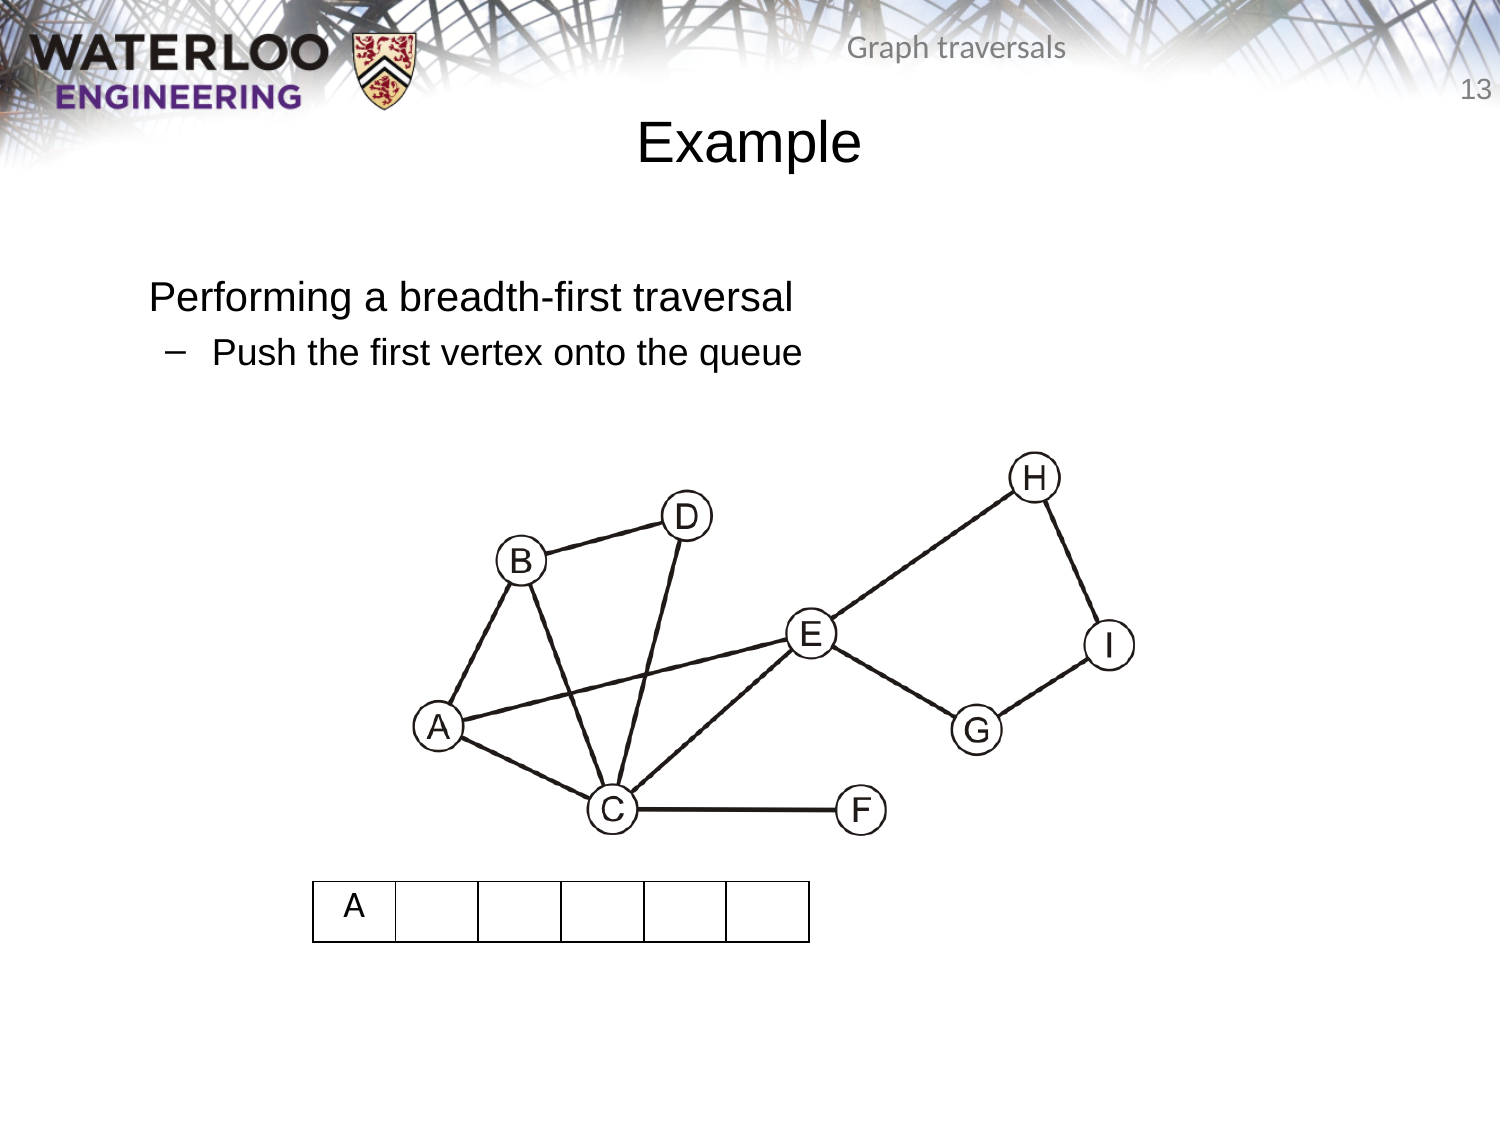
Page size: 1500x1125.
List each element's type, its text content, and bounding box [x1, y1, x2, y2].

table_header [479, 882, 560, 941]
table_header [396, 882, 477, 941]
table_header [645, 882, 725, 941]
picture [0, 0, 1500, 1125]
list Performing a breadth-first traversal Push the first vertex onto the queue [74, 262, 1426, 1006]
title Example [74, 44, 1426, 233]
table_header [727, 882, 808, 941]
table_header [562, 882, 643, 941]
table_header A [314, 882, 395, 941]
